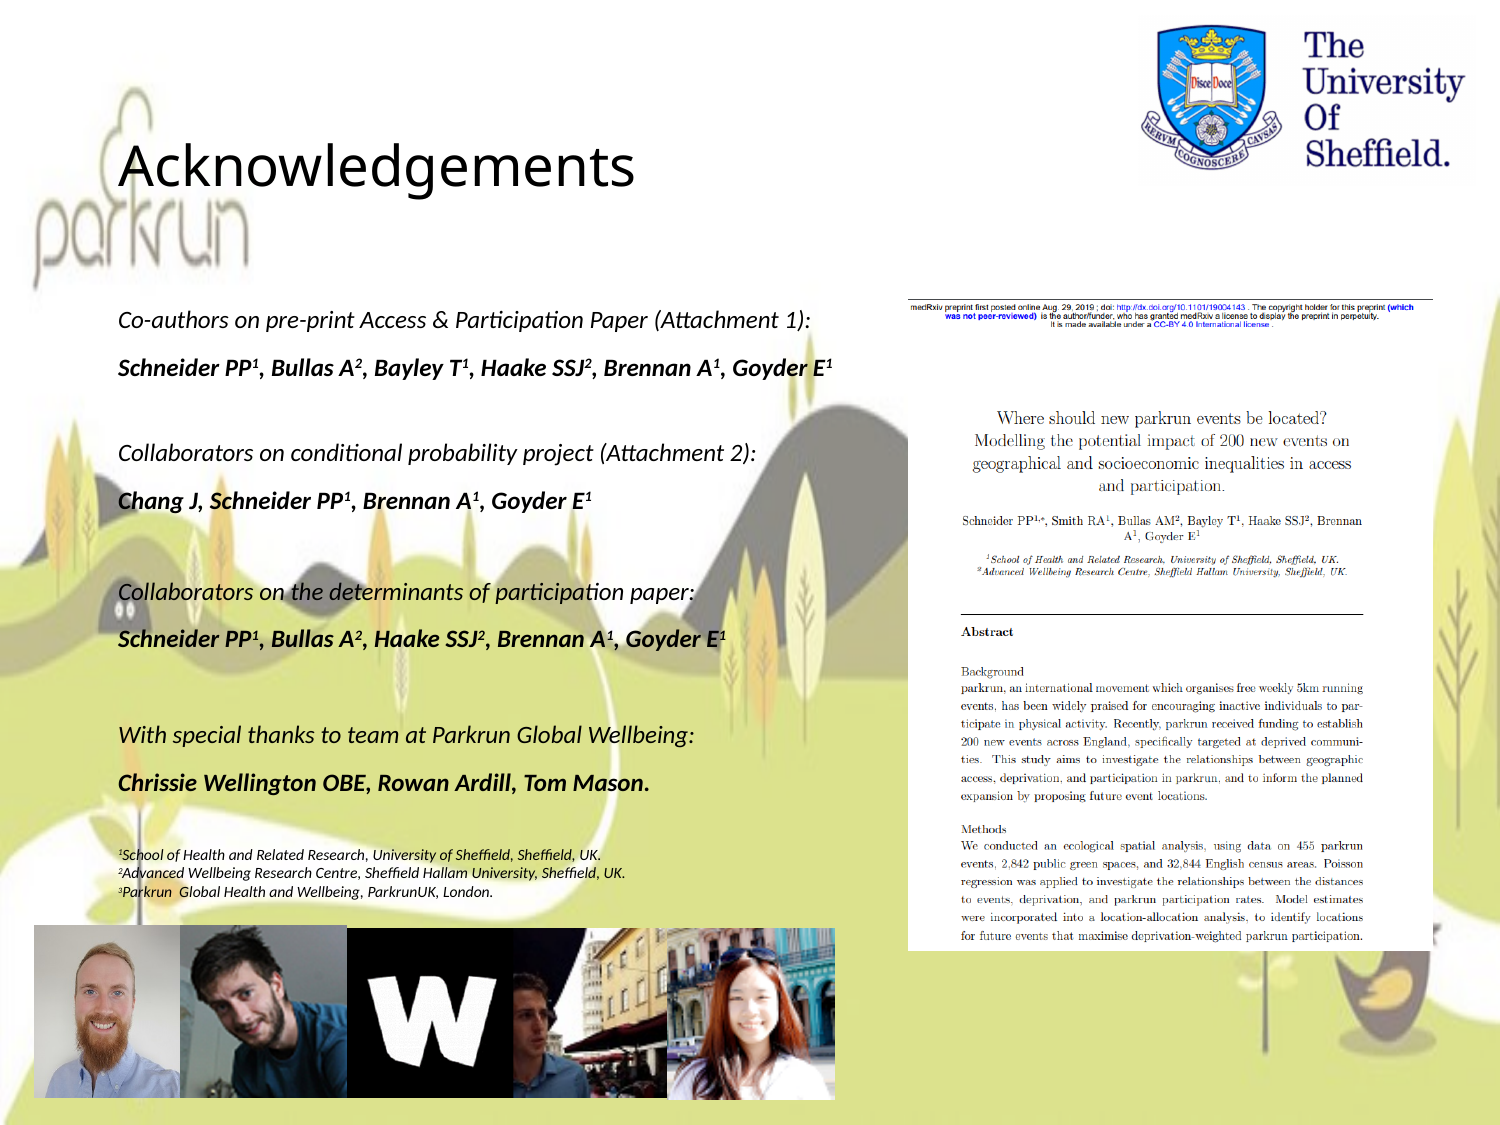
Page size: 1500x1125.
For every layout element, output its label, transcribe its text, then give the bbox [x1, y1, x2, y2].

picture [34, 925, 835, 1100]
picture [1138, 15, 1476, 186]
list Co-authors on pre-print Access & Participation Paper (Attachment 1): Schneider PP1, Bullas A2, Bayley T1, Haake SSJ2, Brennan A1, Goyder E1 Collaborators on conditional probability project (Attachment 2): Chang J, Schneider PP1, Brennan A1, Goyder E1 Collaborators on the determinants of participation paper: Schneider PP1, Bullas A2, Haake SSJ2, Brennan A1, Goyder E1 With special thanks to team at Parkrun Global Wellbeing: Chrissie Wellington OBE, Rowan Ardill, Tom Mason. 1School of Health and Related Research, University of Sheffield, Sheffield, UK. 2Advanced Wellbeing Research Centre, Sheffield Hallam University, Sheffield, UK. 3Parkrun Global Health and Wellbeing, ParkrunUK, London. [103, 299, 1397, 1014]
title Acknowledgements [103, 59, 1397, 278]
picture [908, 299, 1433, 951]
